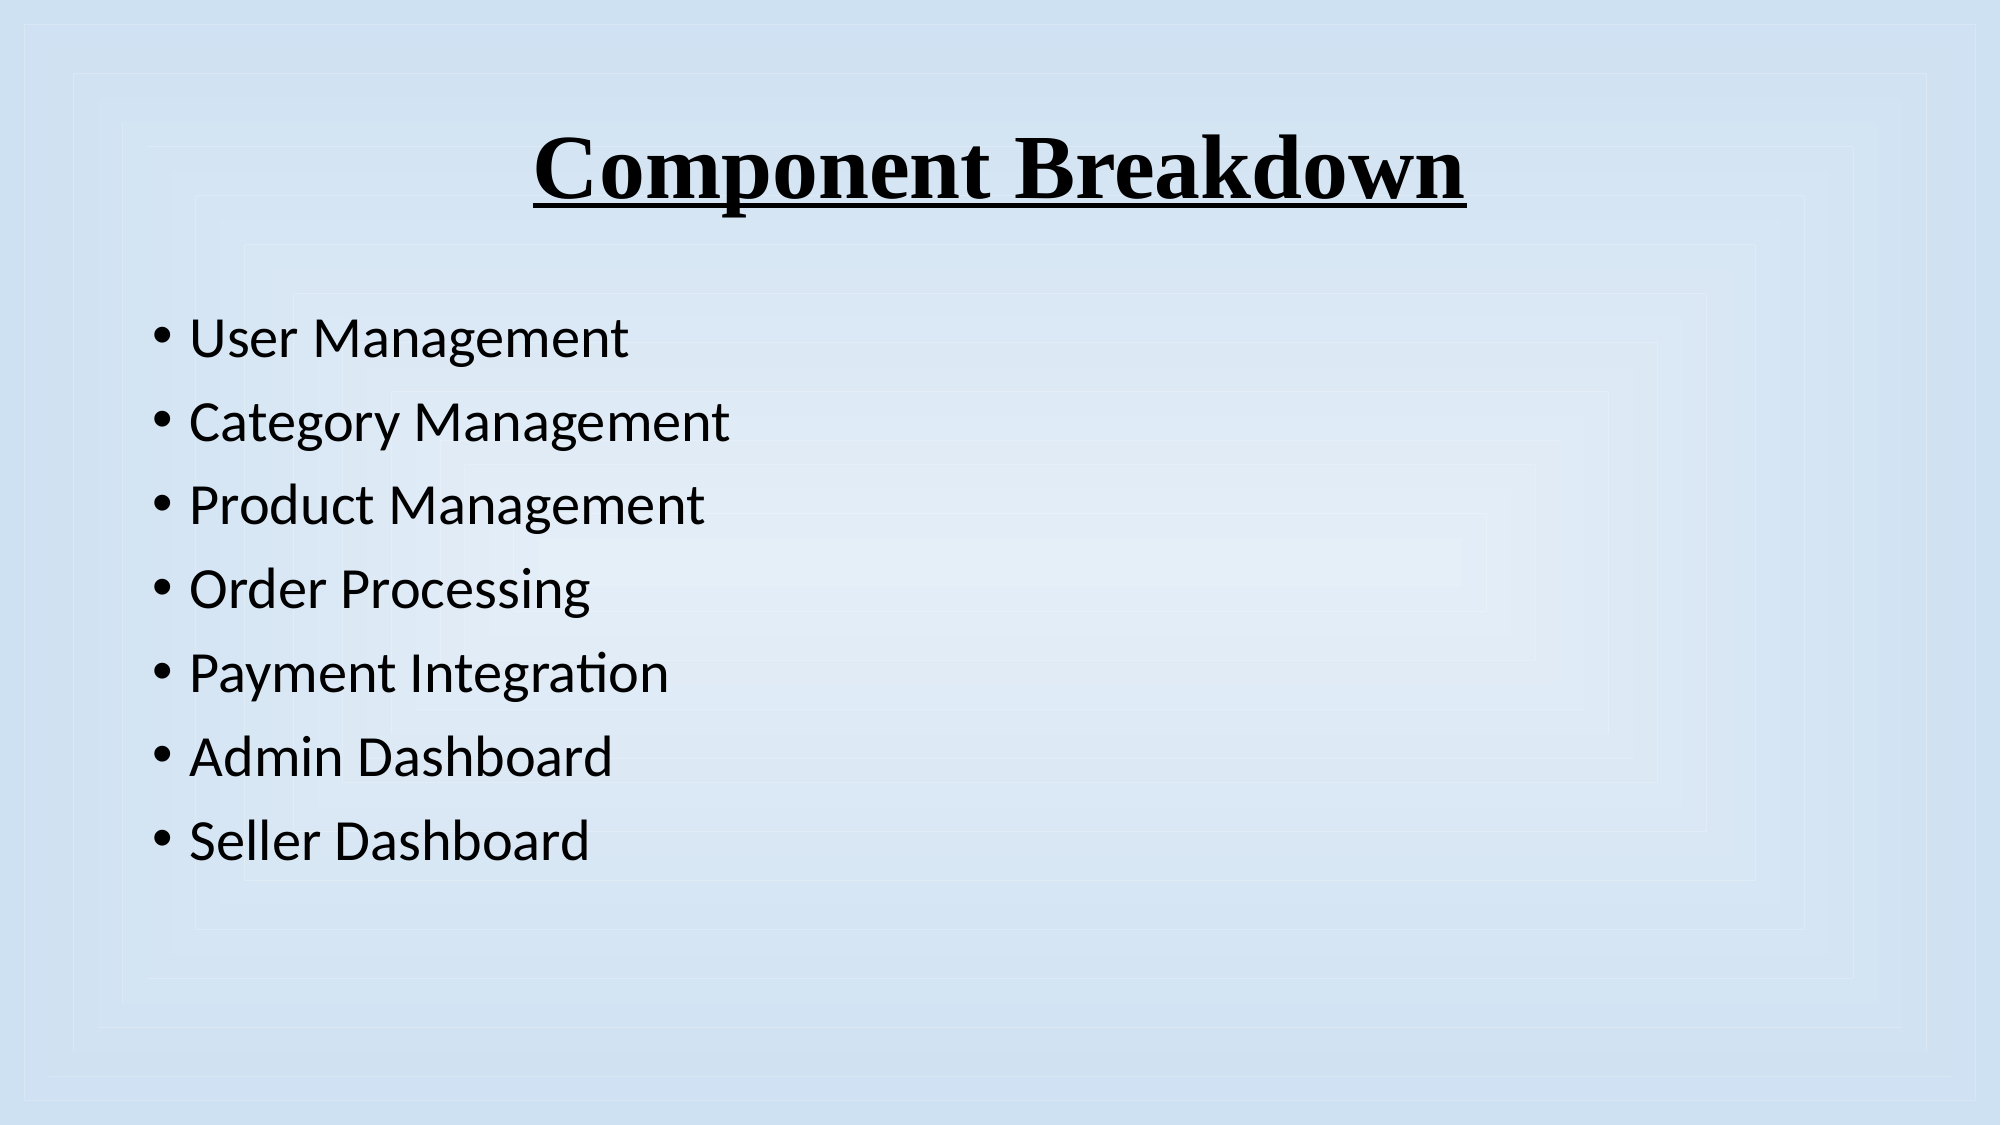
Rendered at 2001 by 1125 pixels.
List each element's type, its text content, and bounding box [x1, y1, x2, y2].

title Component Breakdown [137, 59, 1863, 278]
list User Management Category Management Product Management Order Processing Payment Integration Admin Dashboard Seller Dashboard [137, 299, 1863, 1014]
